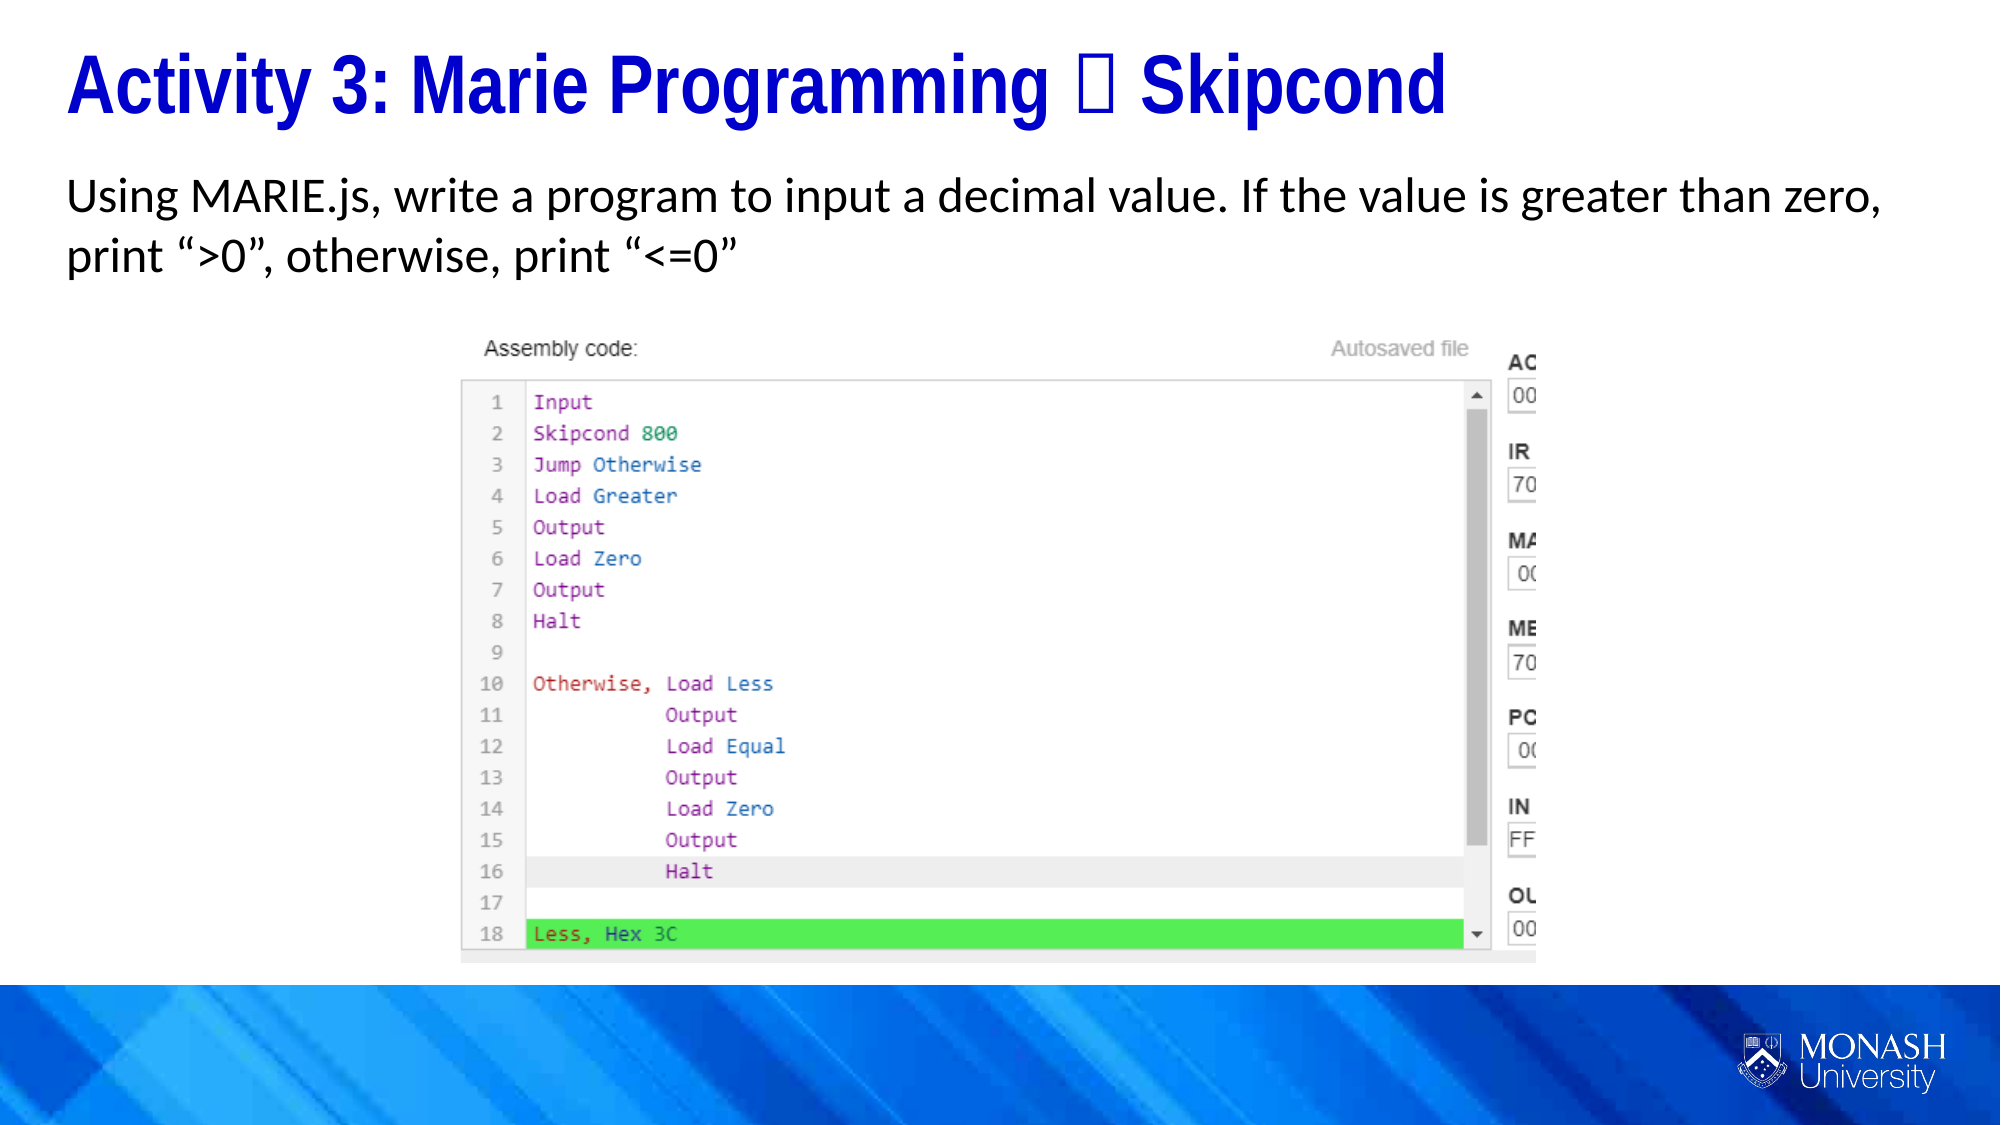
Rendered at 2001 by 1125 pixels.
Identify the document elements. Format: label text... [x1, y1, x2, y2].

text_box Using MARIE.js, write a program to input a decimal value. If the value is greater than zero, print “>0”, otherwise, print “<=0” [51, 154, 1944, 290]
picture [458, 314, 1536, 963]
picture [0, 985, 2000, 1125]
list Activity 3: Marie Programming  Skipcond [51, 33, 1944, 154]
